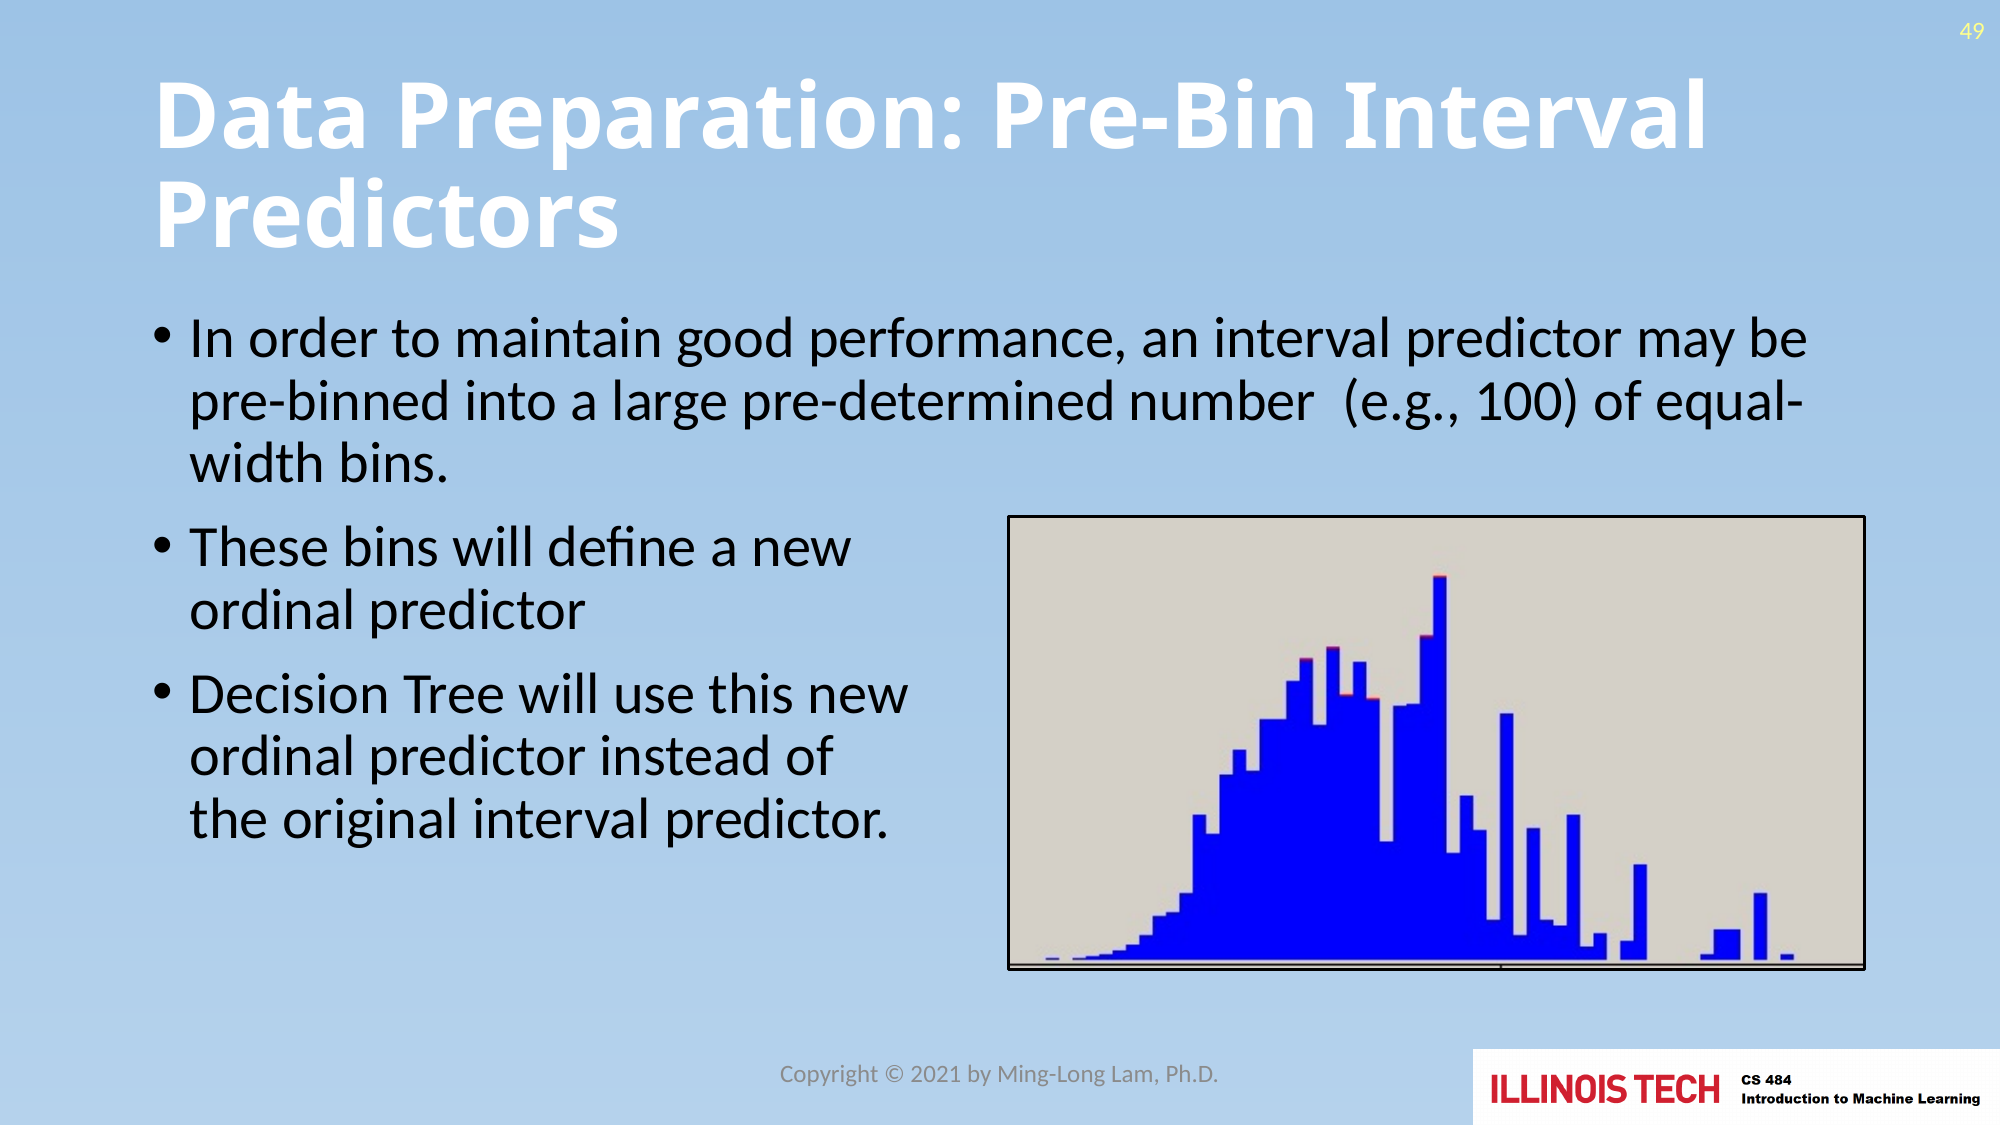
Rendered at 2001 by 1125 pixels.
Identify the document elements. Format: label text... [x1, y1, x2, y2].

picture [1010, 517, 1863, 968]
footer Copyright © 2021 by Ming-Long Lam, Ph.D. [662, 1042, 1338, 1103]
title Data Preparation: Pre-Bin Interval Predictors [137, 59, 1863, 278]
slide_number 49 [1550, 0, 2000, 60]
picture [1473, 1049, 2000, 1125]
list In order to maintain good performance, an interval predictor may be pre-binned into a large pre-determined number (e.g., 100) of equal-width bins. These bins will define a new ordinal predictor Decision Tree will use this new ordinal predictor instead of the original interval predictor. [137, 299, 1863, 1014]
